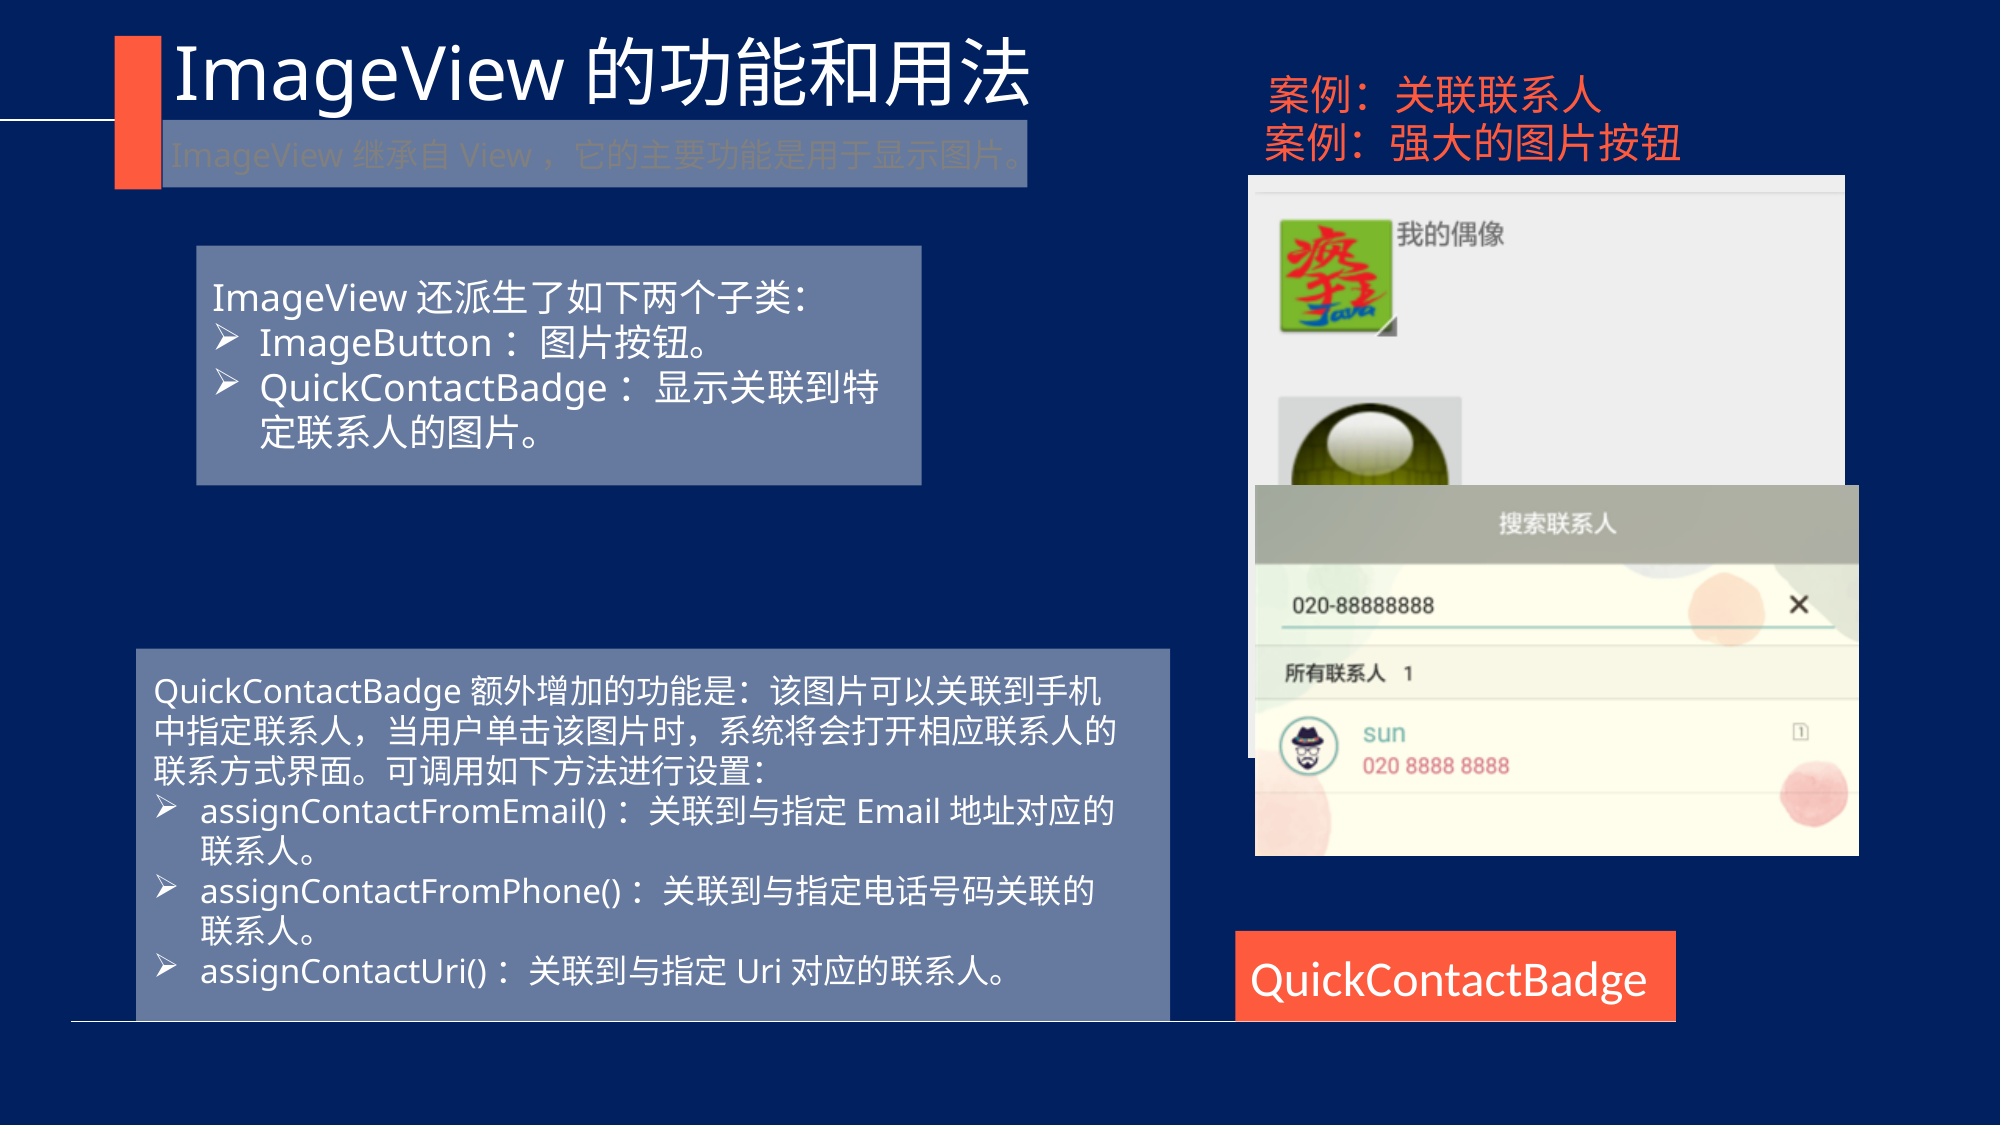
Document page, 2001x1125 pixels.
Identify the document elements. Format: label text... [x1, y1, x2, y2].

text_box 案例：强大的图片按钮 [1249, 109, 1698, 175]
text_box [159, 119, 1052, 188]
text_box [196, 245, 922, 486]
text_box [70, 648, 1677, 1022]
picture [1247, 175, 1859, 856]
text_box 案例：关联联系人 [1254, 61, 1618, 127]
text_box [0, 18, 1047, 190]
